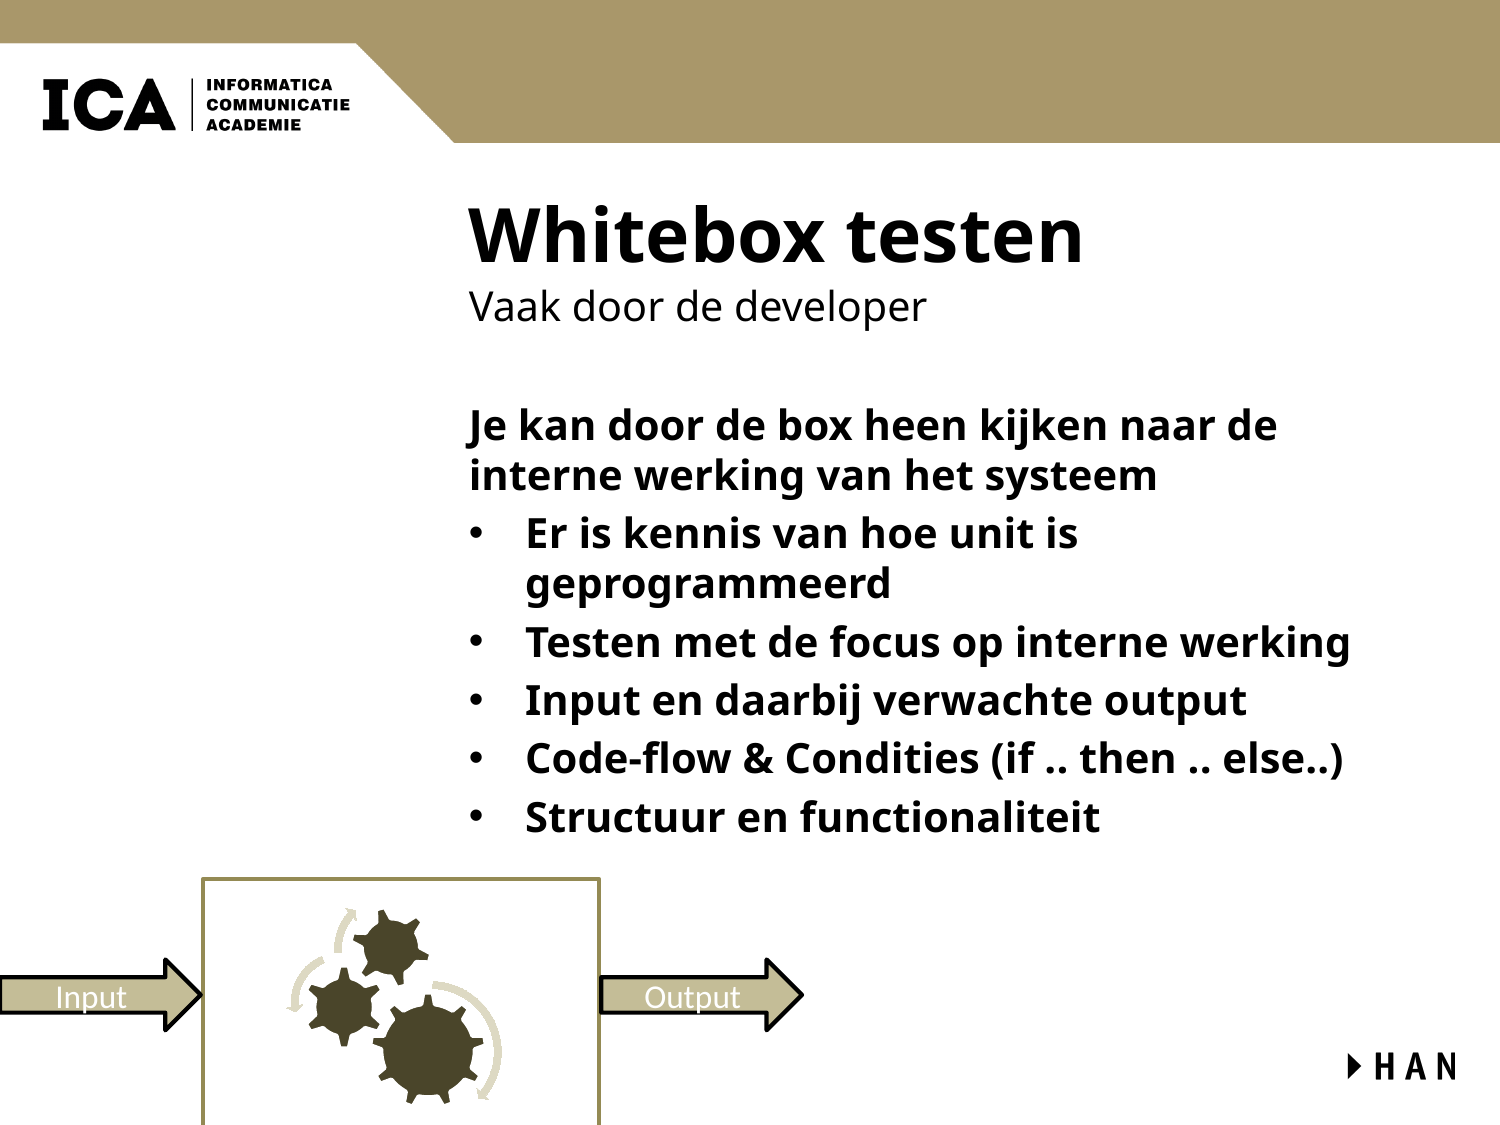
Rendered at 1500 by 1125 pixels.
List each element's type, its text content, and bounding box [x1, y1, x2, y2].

text_box Input [0, 957, 168, 1033]
list Vaak door de developer [453, 272, 1455, 337]
text_box Output [599, 957, 805, 1033]
list Je kan door de box heen kijken naar de interne werking van het systeem Er is kennis van hoe unit is geprogrammeerd Testen met de focus op interne werking Input en daarbij verwachte output Code-flow & Condities (if .. then .. else..) Structuur en functionaliteit [453, 391, 1455, 1040]
title Whitebox testen [453, 179, 1455, 272]
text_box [173, 896, 588, 1110]
text_box [201, 877, 601, 1125]
